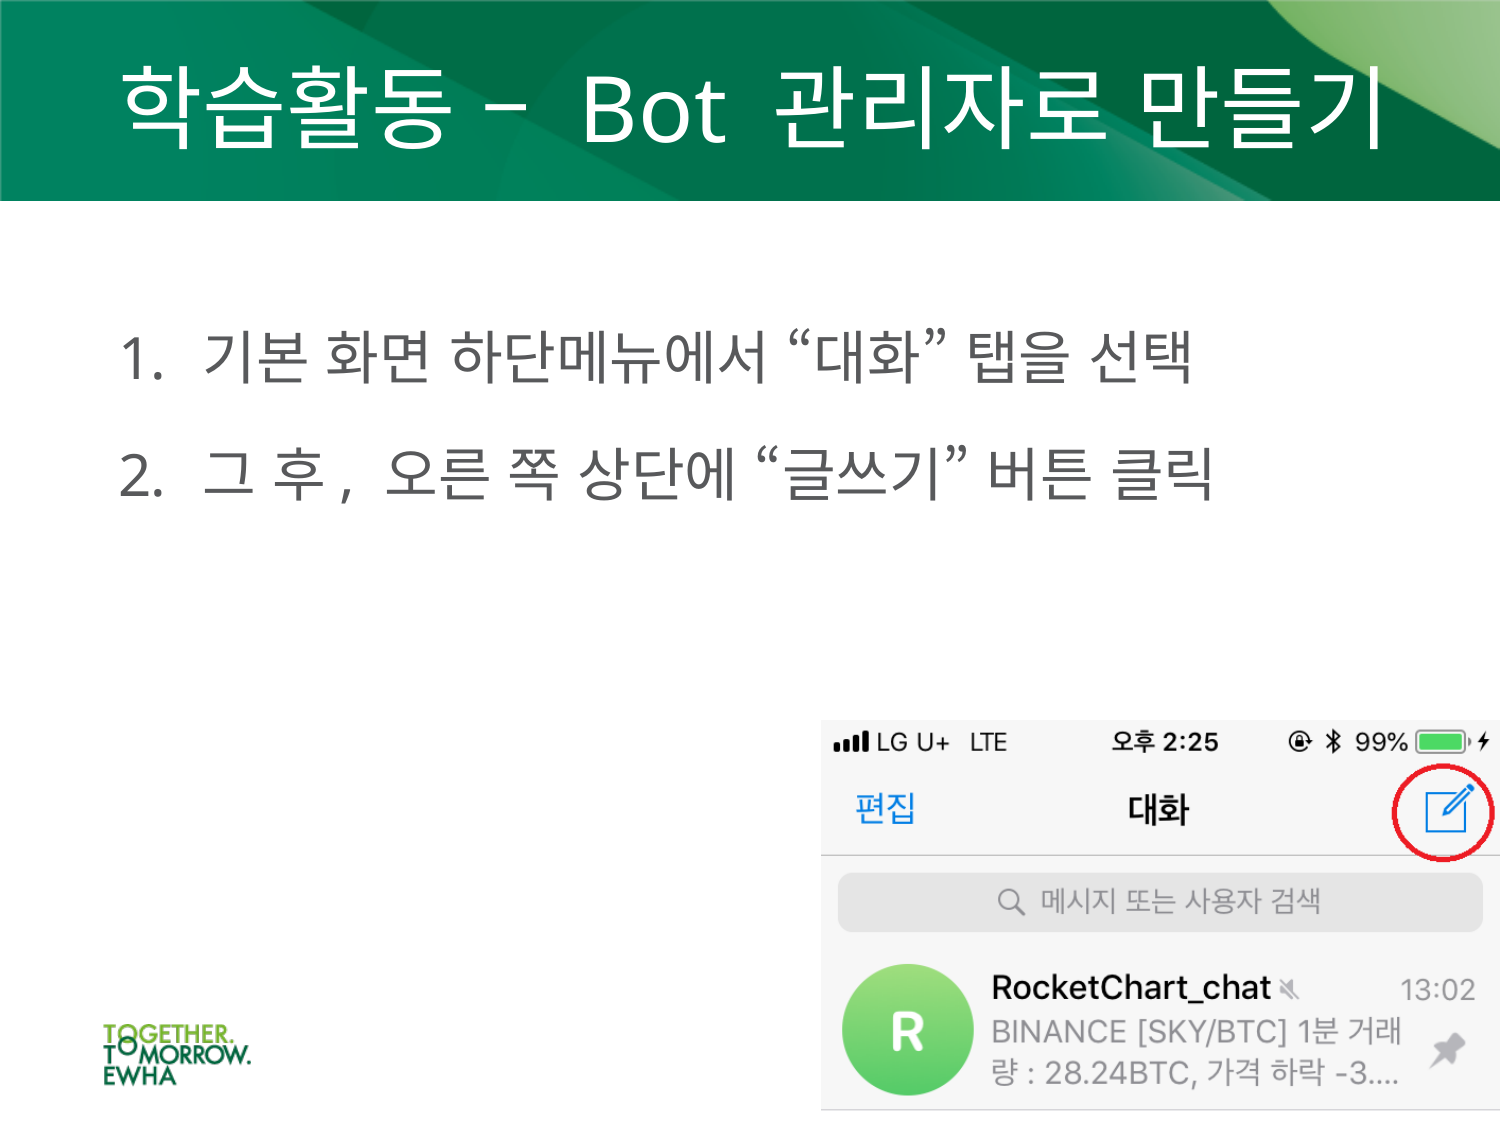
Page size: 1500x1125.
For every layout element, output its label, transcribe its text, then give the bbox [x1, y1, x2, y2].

picture [821, 720, 1500, 1121]
picture [103, 1024, 251, 1087]
title 학습활동 – Bot 관리자로 만들기 [103, 4, 1481, 222]
picture [0, 0, 1500, 201]
list 기본 화면 하단메뉴에서 “대화” 탭을 선택 그 후, 오른 쪽 상단에 “글쓰기” 버튼 클릭 [103, 299, 1500, 1014]
